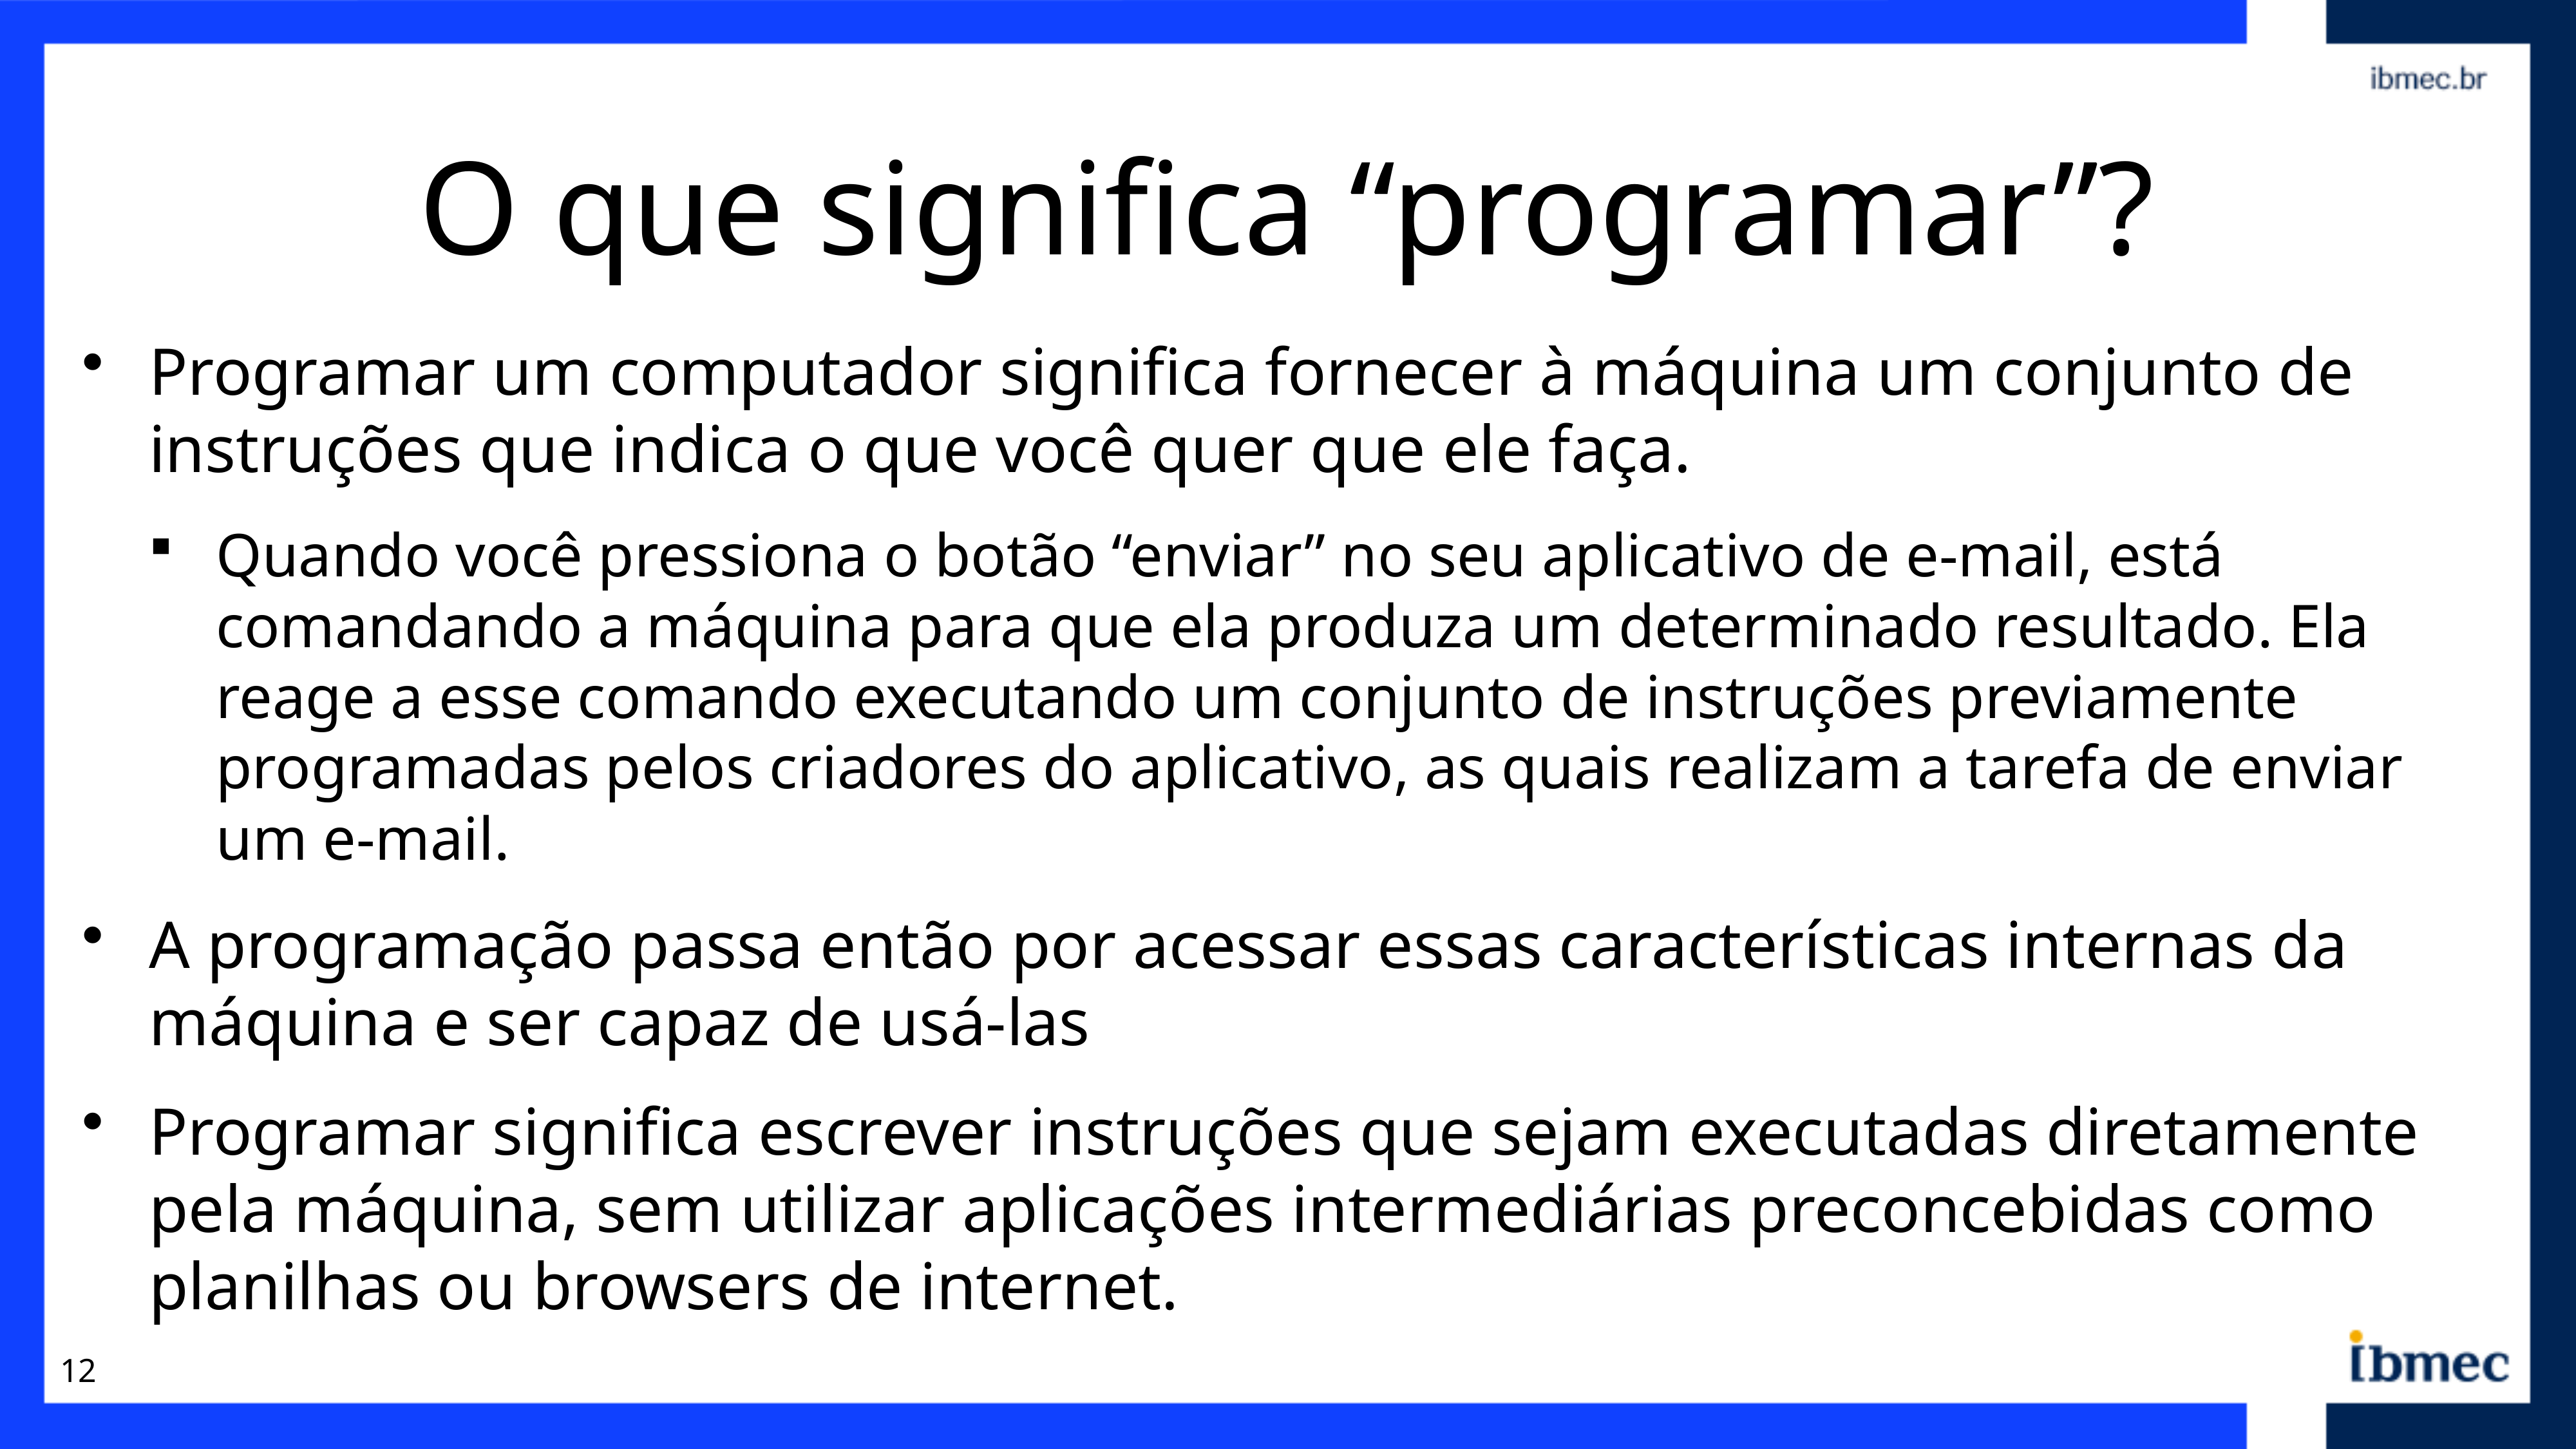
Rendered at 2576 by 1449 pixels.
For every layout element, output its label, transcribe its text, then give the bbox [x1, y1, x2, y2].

title O que significa “programar”? [76, 104, 2498, 303]
list Programar um computador significa fornecer à máquina um conjunto de instruções que indica o que você quer que ele faça. Quando você pressiona o botão “enviar” no seu aplicativo de e-mail, está comandando a máquina para que ela produza um determinado resultado. Ela reage a esse comando executando um conjunto de instruções previamente programadas pelos criadores do aplicativo, as quais realizam a tarefa de enviar um e-mail. A programação passa então por acessar essas características internas da máquina e ser capaz de usá-las Programar significa escrever instruções que sejam executadas diretamente pela máquina, sem utilizar aplicações intermediárias preconcebidas como planilhas ou browsers de internet. [76, 325, 2498, 1327]
slide_number 12 [54, 1344, 103, 1449]
picture [0, 0, 2576, 1449]
